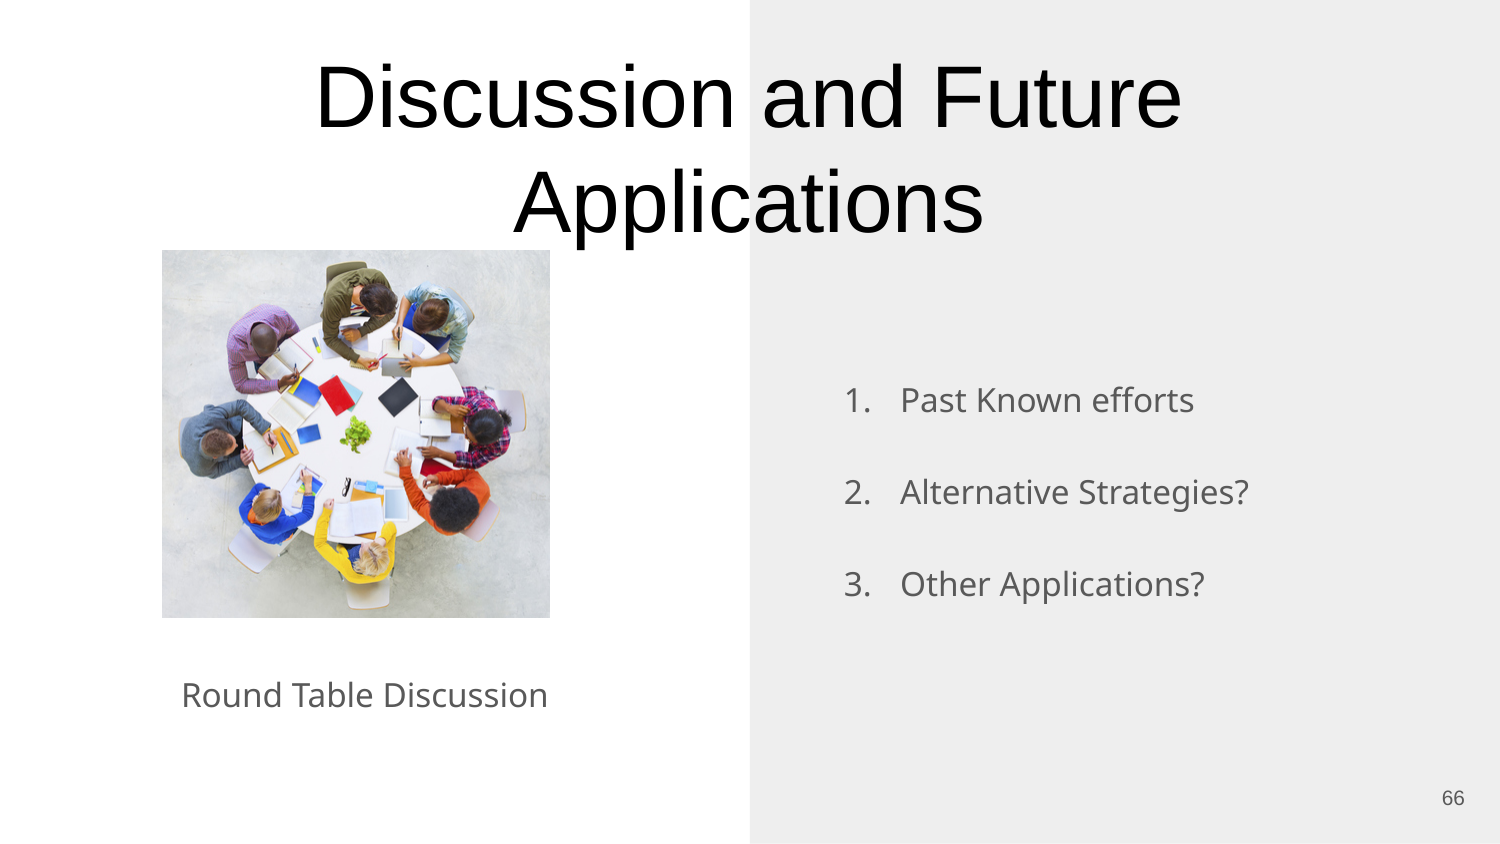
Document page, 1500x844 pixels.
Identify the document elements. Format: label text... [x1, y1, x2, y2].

slide_number 66 [1389, 764, 1480, 830]
text_box Round Table Discussion [41, 617, 671, 765]
picture [162, 250, 550, 618]
list Past Known efforts Alternative Strategies? Other Applications? [810, 250, 1440, 725]
title Discussion and Future Applications [231, 68, 1269, 222]
